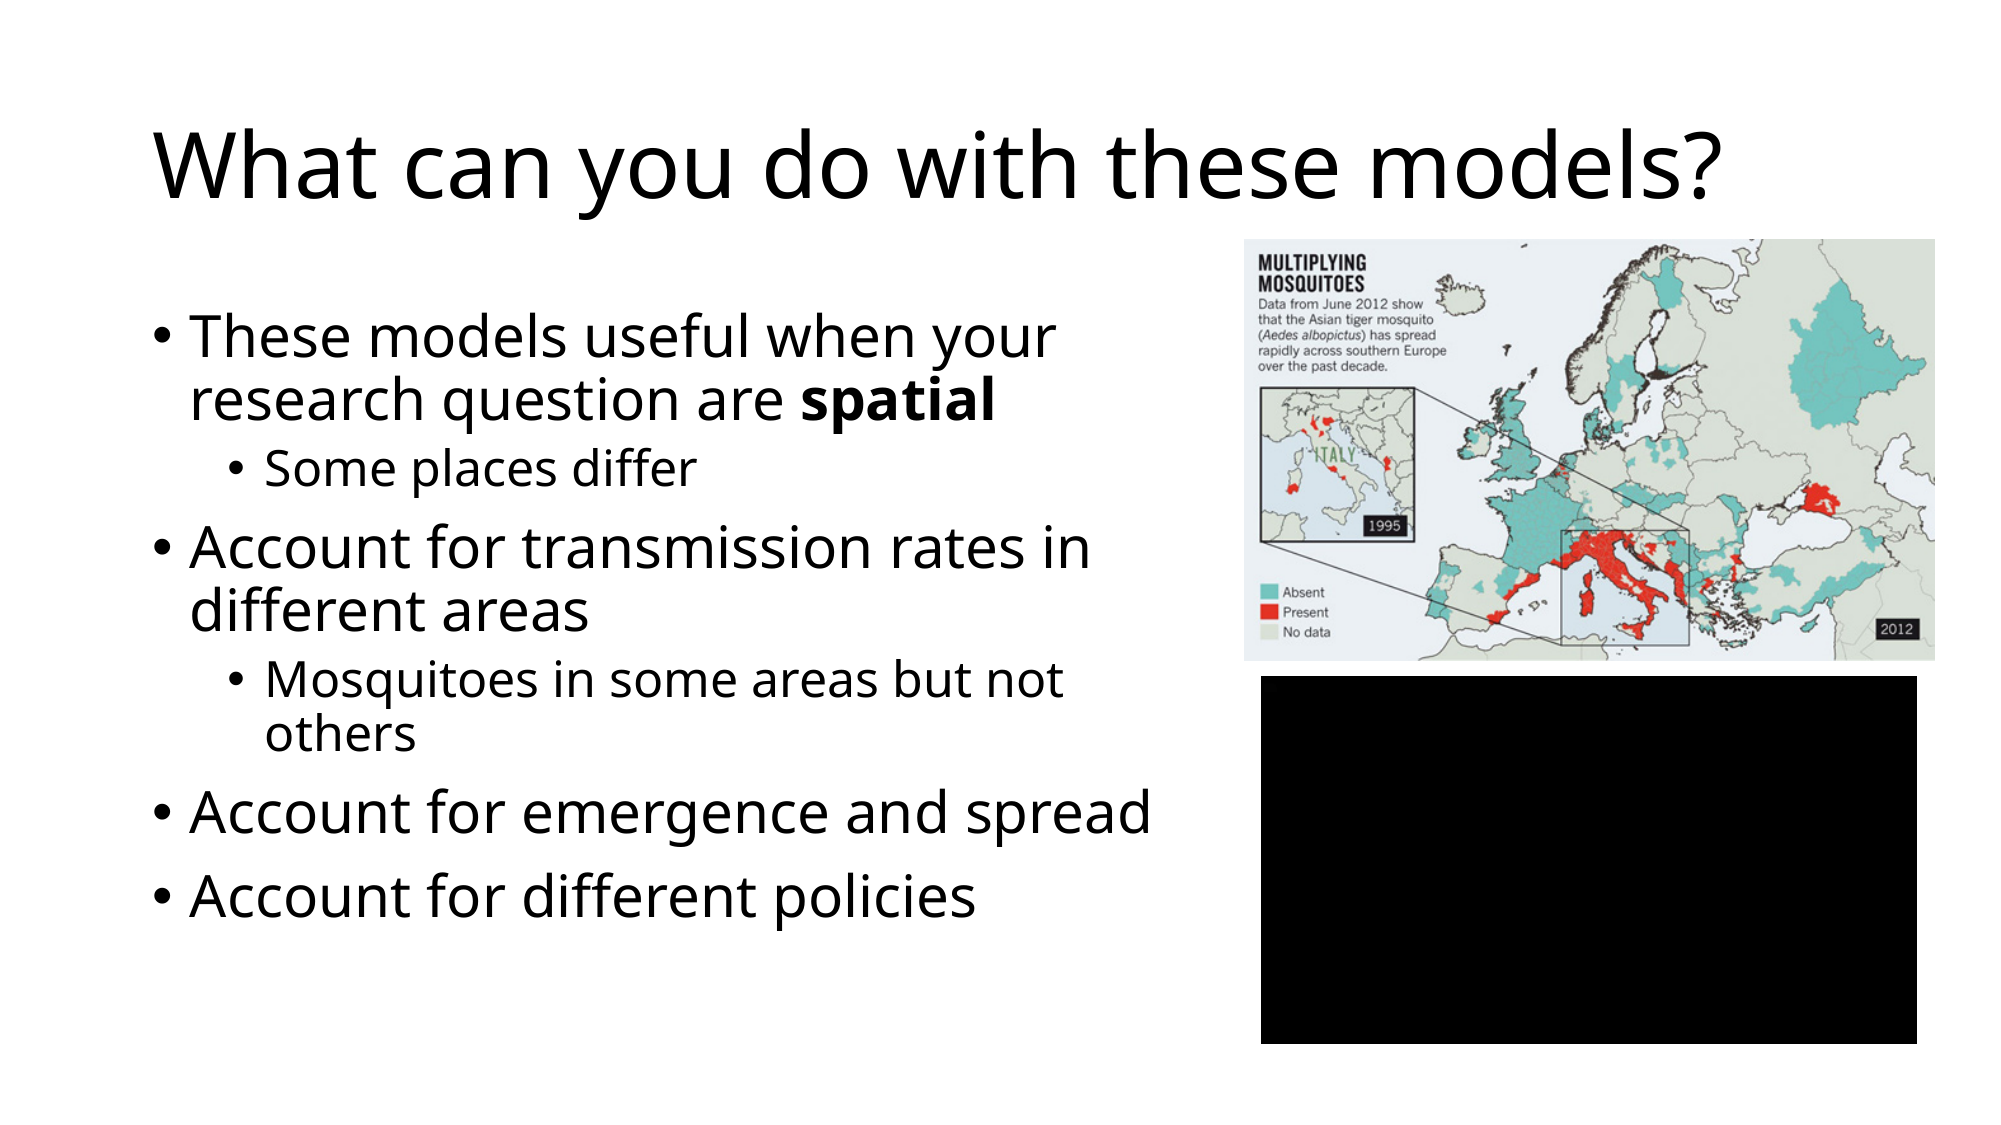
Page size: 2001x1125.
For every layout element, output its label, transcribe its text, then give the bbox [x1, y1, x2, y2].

picture [1244, 239, 1935, 661]
title What can you do with these models? [137, 59, 1863, 278]
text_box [1260, 675, 1918, 1045]
list These models useful when your research question are spatial Some places differ Account for transmission rates in different areas Mosquitoes in some areas but not others Account for emergence and spread Account for different policies [137, 299, 1205, 1014]
